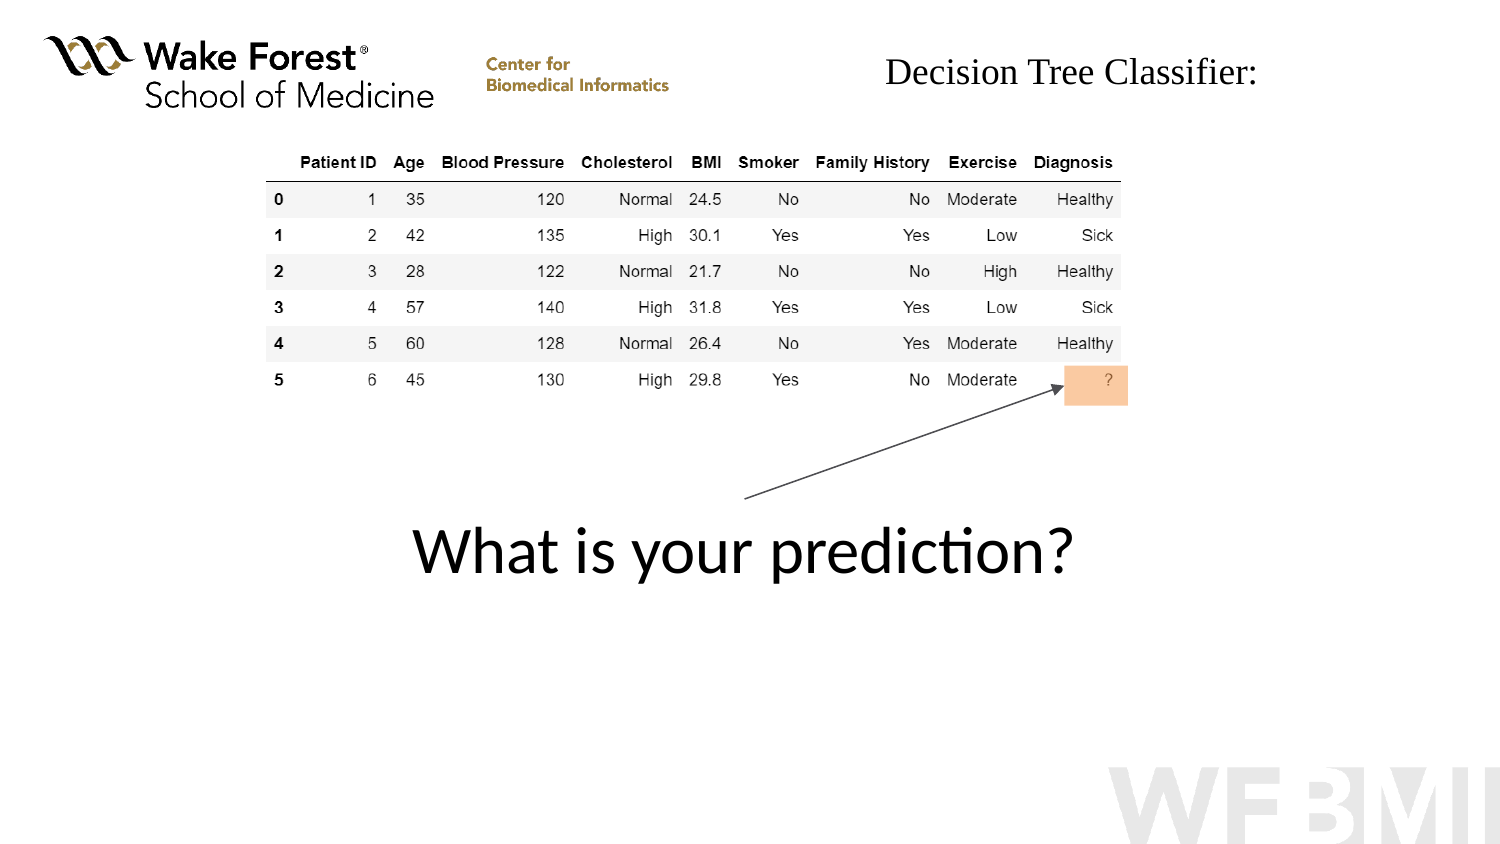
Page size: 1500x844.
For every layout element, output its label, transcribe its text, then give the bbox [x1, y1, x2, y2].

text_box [744, 395, 1065, 500]
picture [43, 36, 669, 108]
text_box Decision Tree Classifier: [870, 39, 1275, 100]
picture [249, 142, 1143, 423]
text_box What is your prediction? [396, 498, 1093, 594]
